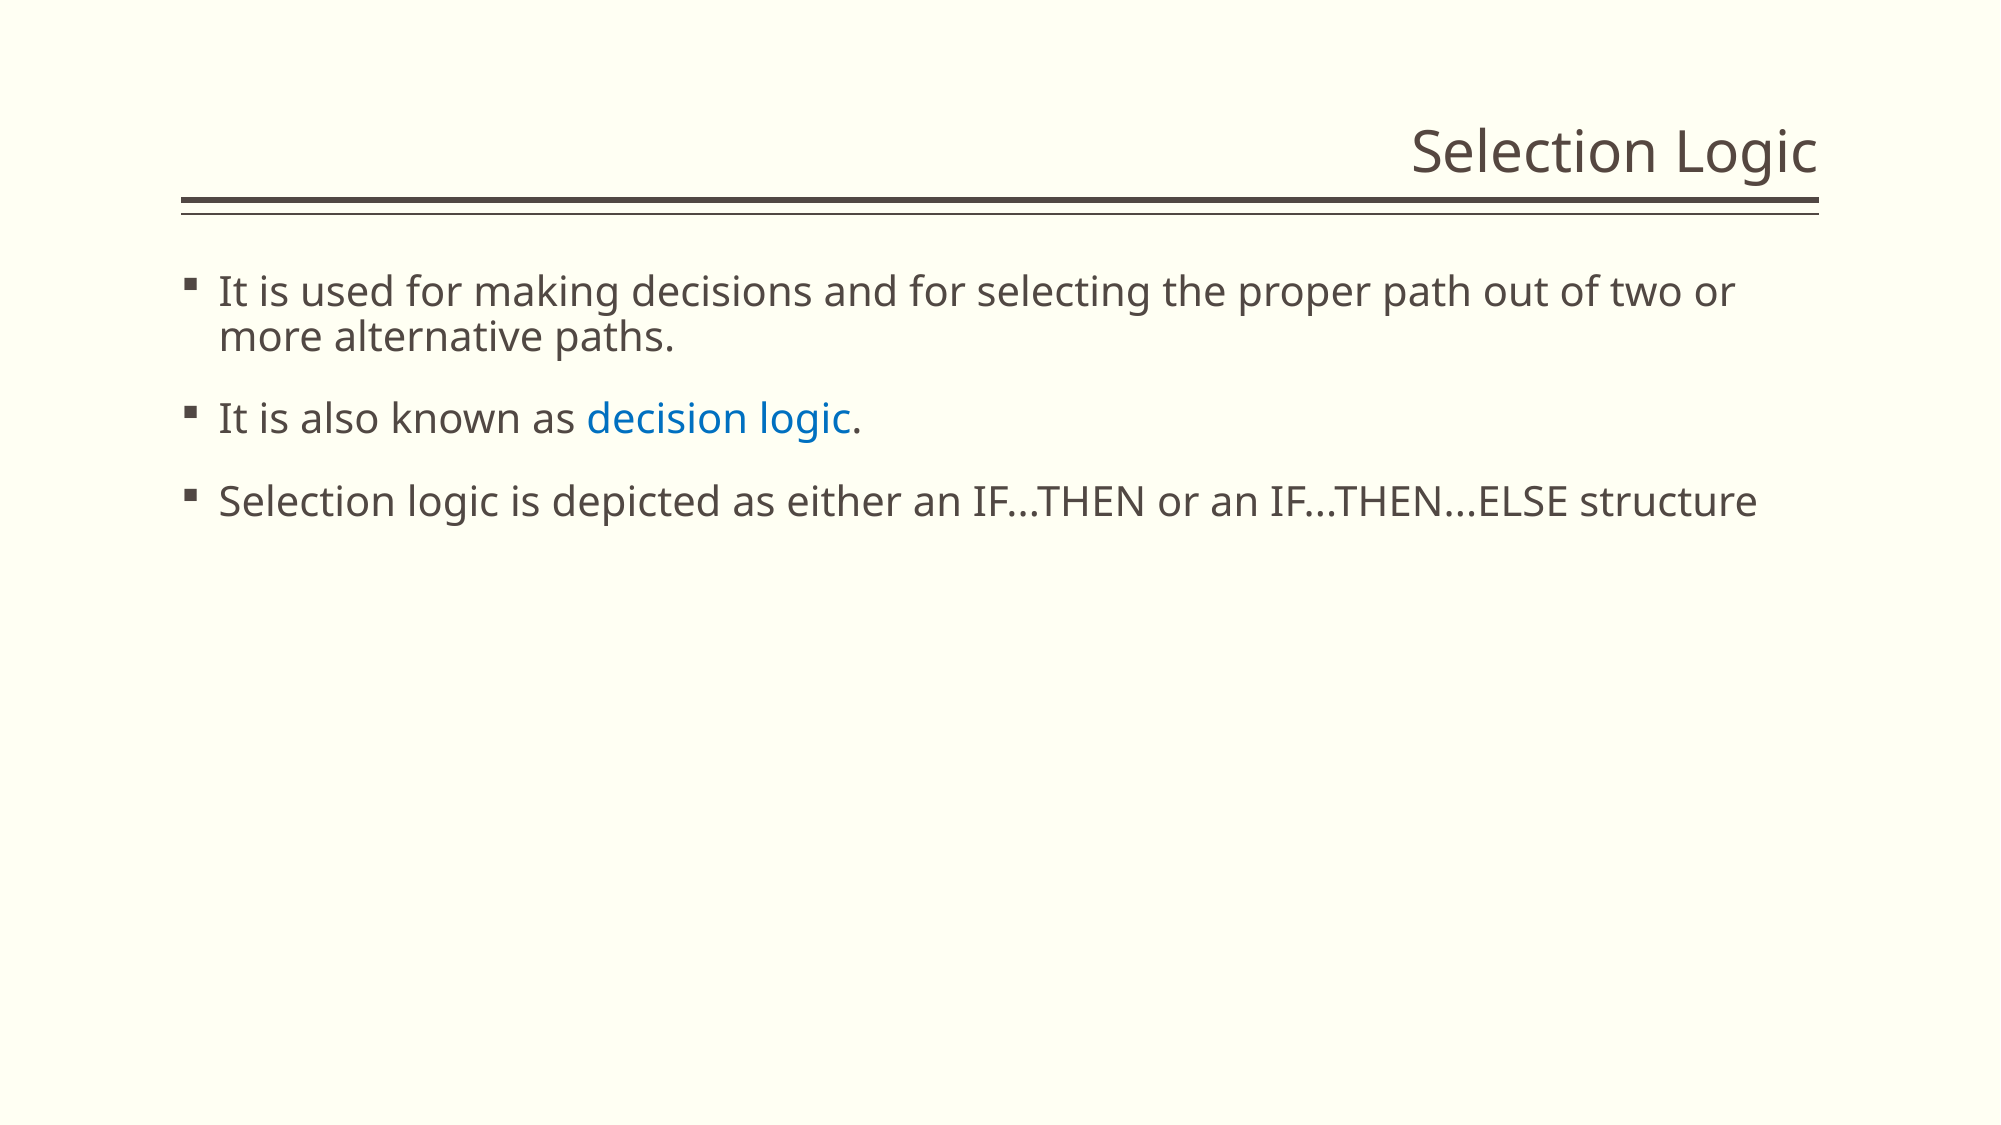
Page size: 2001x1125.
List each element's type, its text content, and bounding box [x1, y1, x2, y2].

title Selection Logic [181, 12, 1819, 193]
list It is used for making decisions and for selecting the proper path out of two or more alternative paths. It is also known as decision logic. Selection logic is depicted as either an IF...THEN or an IF...THEN...ELSE structure [181, 262, 1819, 1013]
